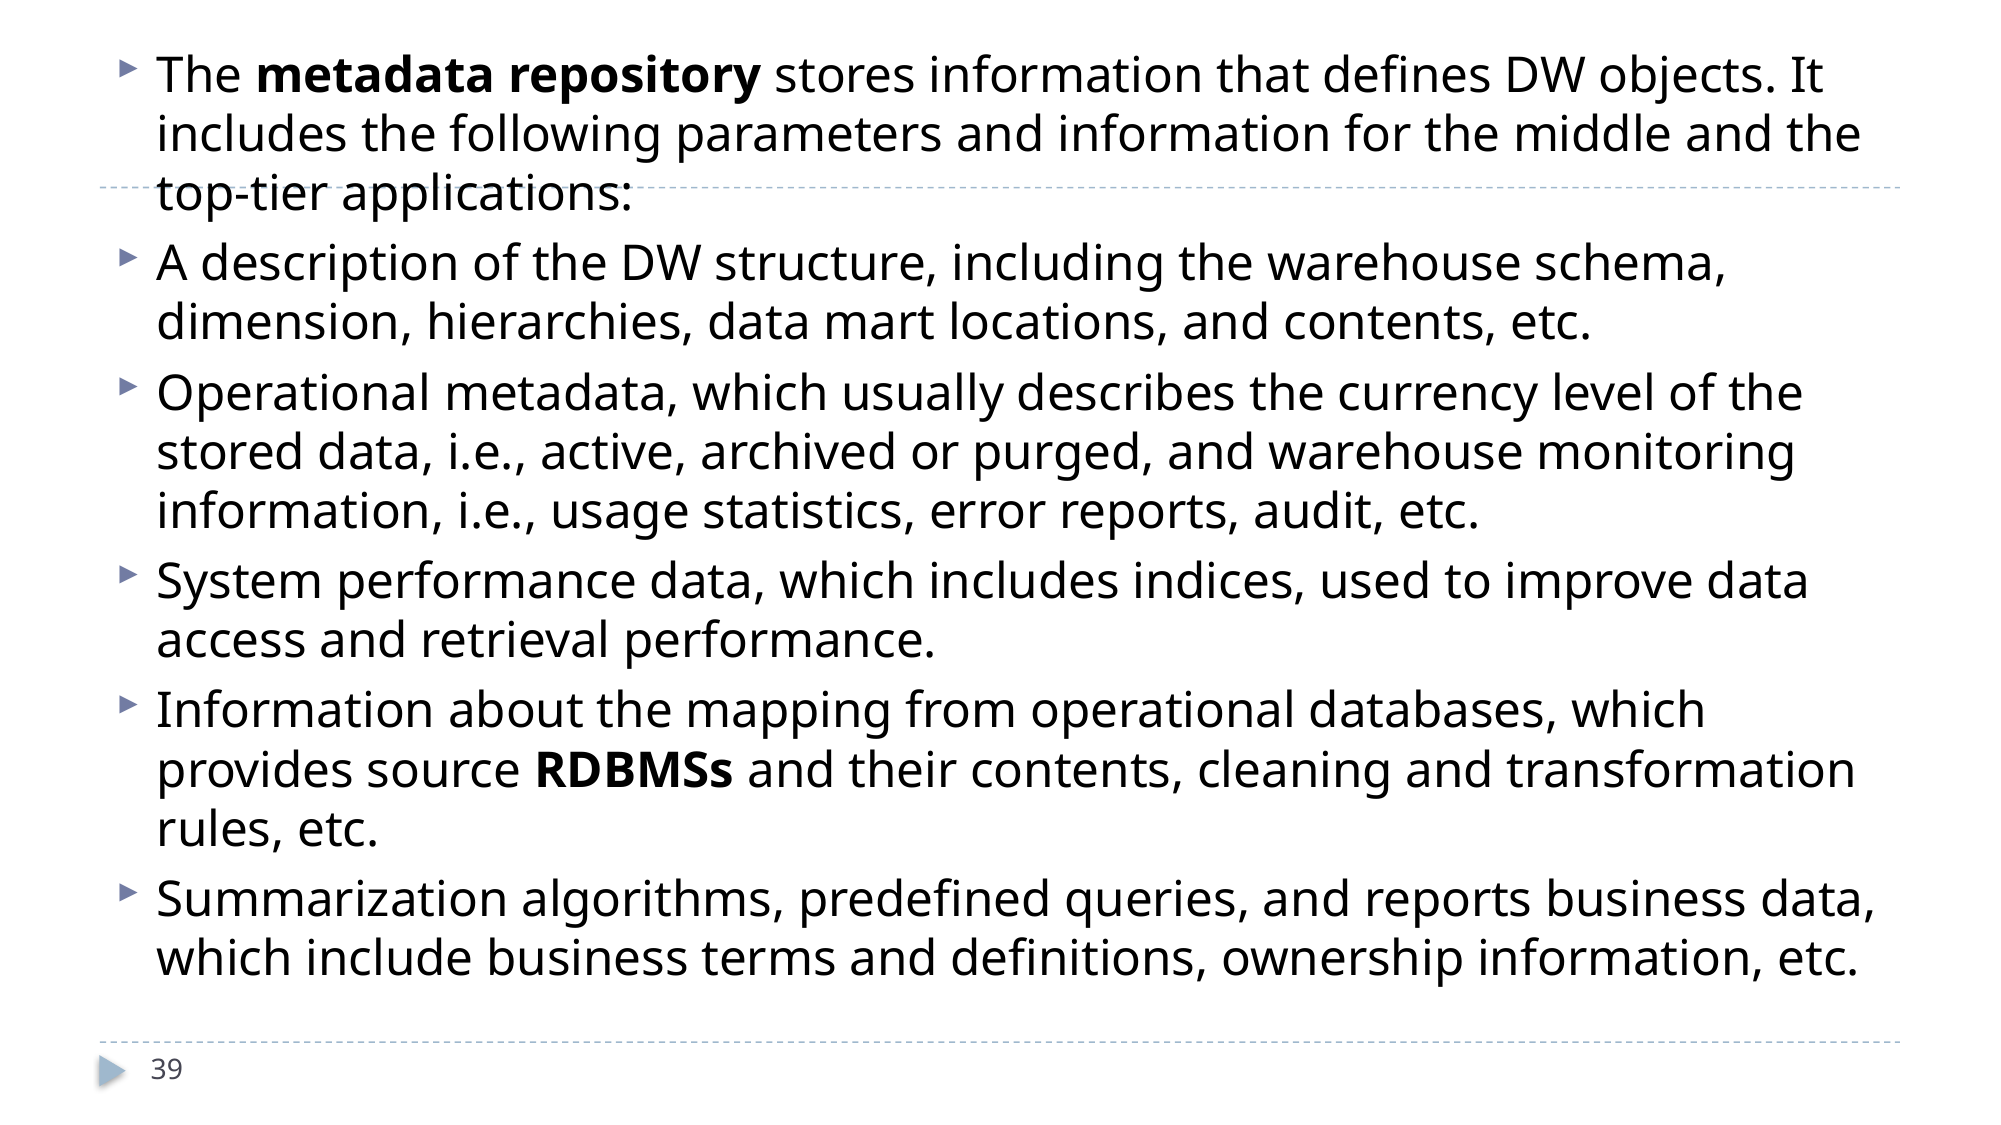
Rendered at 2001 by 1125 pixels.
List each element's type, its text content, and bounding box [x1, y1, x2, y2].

slide_number 39 [133, 1042, 568, 1103]
list The metadata repository stores information that defines DW objects. It includes the following parameters and information for the middle and the top-tier applications: A description of the DW structure, including the warehouse schema, dimension, hierarchies, data mart locations, and contents, etc. Operational metadata, which usually describes the currency level of the stored data, i.e., active, archived or purged, and warehouse monitoring information, i.e., usage statistics, error reports, audit, etc. System performance data, which includes indices, used to improve data access and retrieval performance. Information about the mapping from operational databases, which provides source RDBMSs and their contents, cleaning and transformation rules, etc. Summarization algorithms, predefined queries, and reports business data, which include business terms and definitions, ownership information, etc. [99, 35, 1900, 1010]
